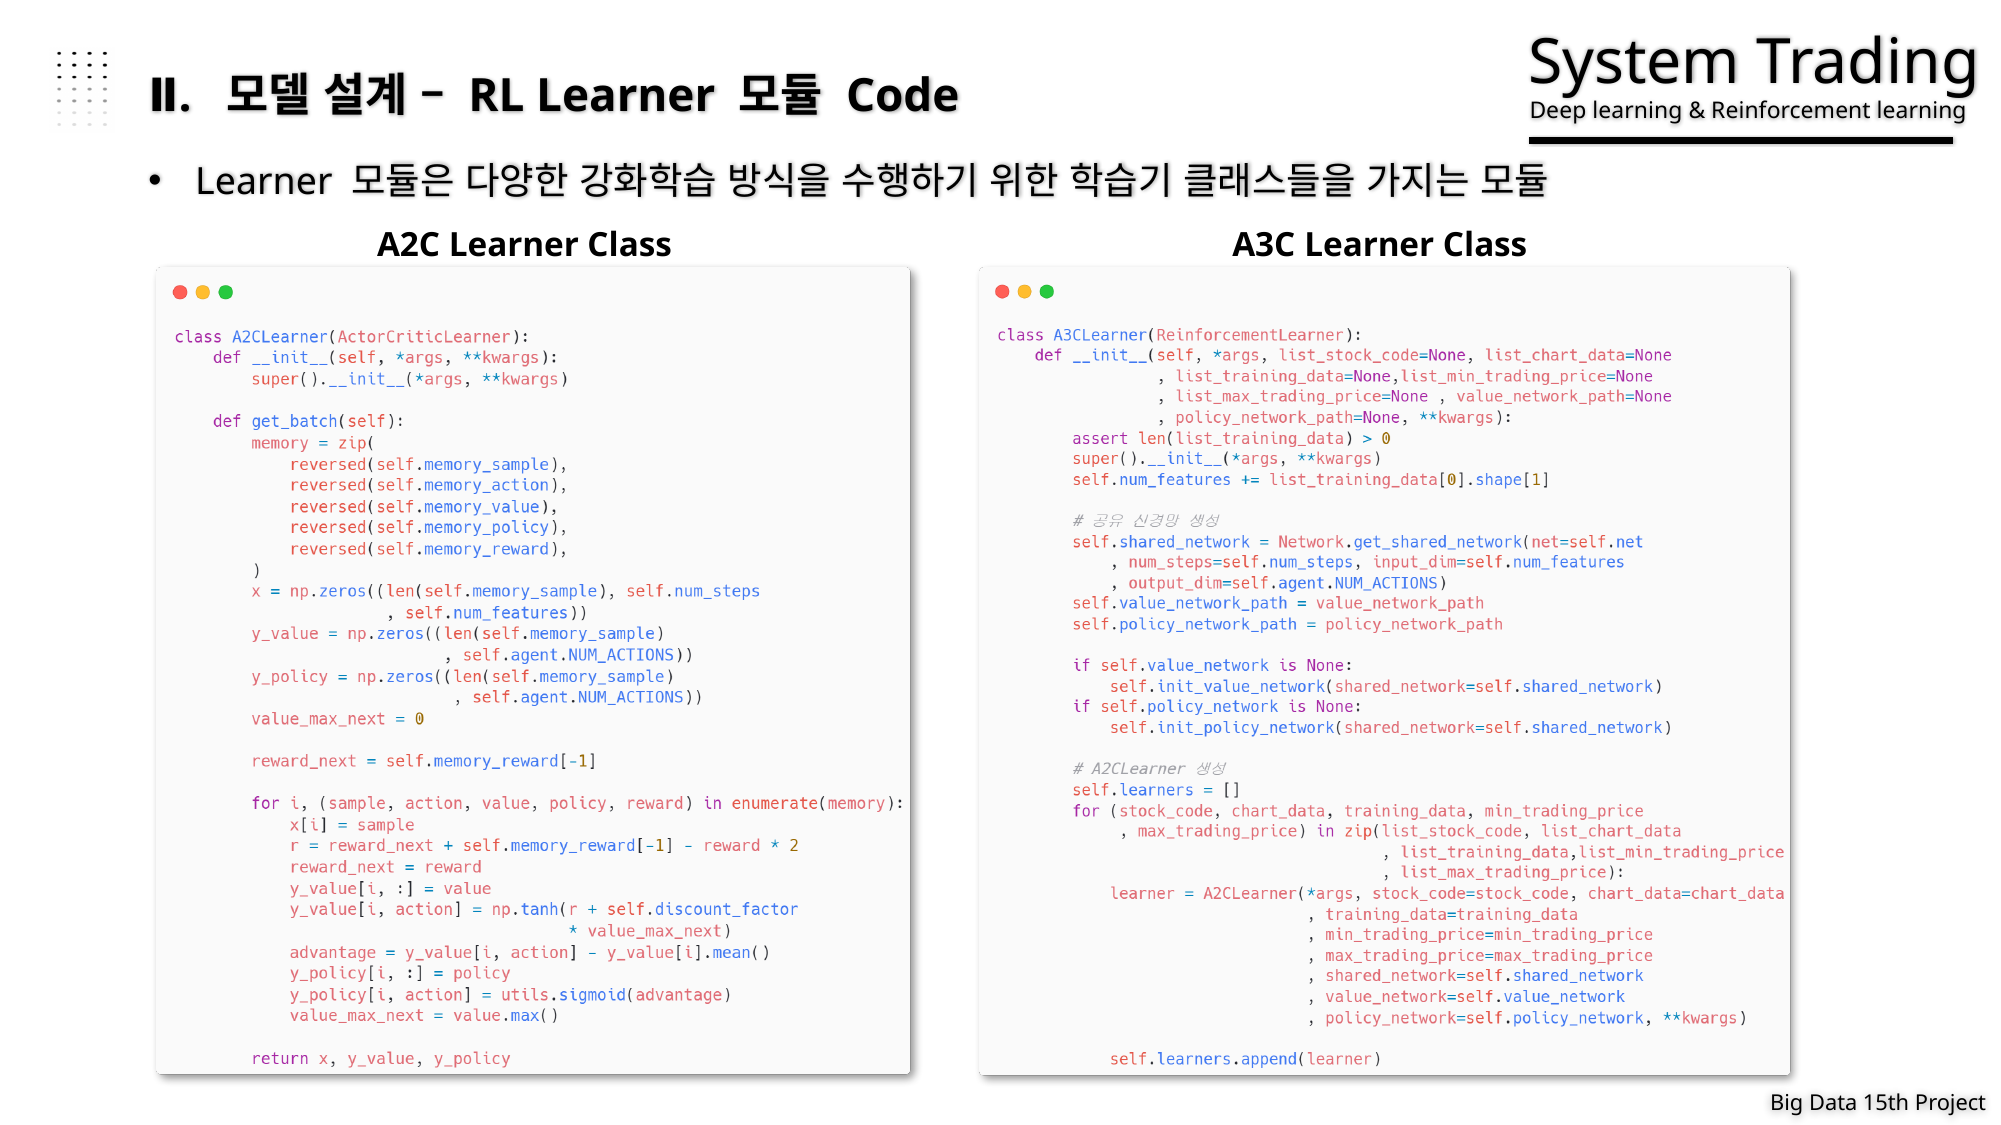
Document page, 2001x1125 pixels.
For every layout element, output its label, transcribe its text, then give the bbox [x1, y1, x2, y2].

text_box Learner 모듈은 다양한 강화학습 방식을 수행하기 위한 학습기 클래스들을 가지는 모듈 [133, 125, 1588, 203]
picture [49, 47, 115, 133]
text_box Ⅱ. 모델 설계 – RL Learner 모듈 Code [133, 50, 1003, 122]
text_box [92, 203, 1852, 1125]
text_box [1513, 14, 2000, 141]
text_box Big Data 15th Project [1852, 1076, 2000, 1116]
